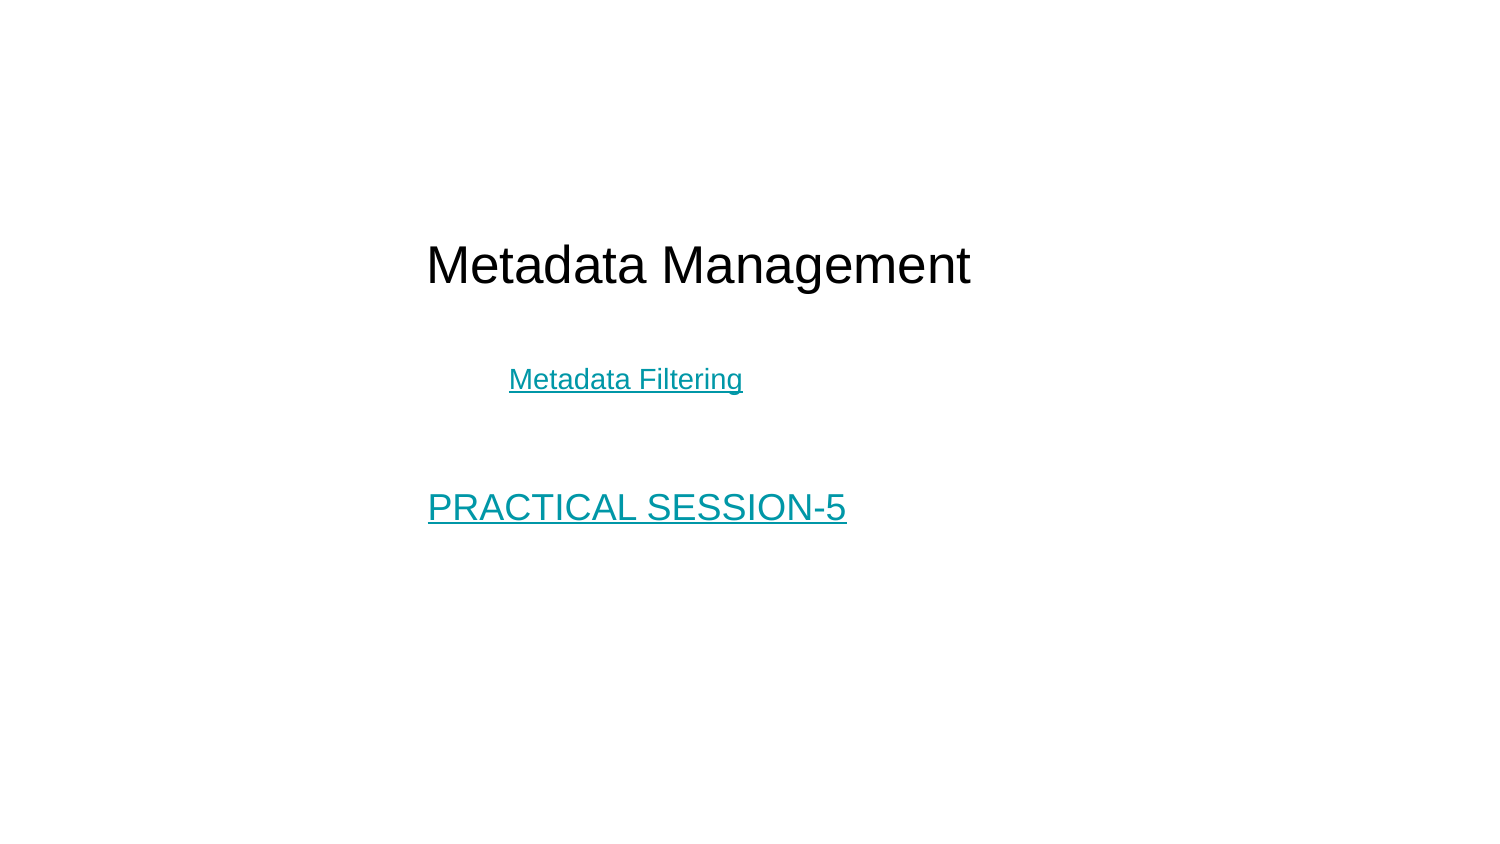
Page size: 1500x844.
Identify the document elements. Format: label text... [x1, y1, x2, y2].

title Metadata Management [0, 216, 1398, 310]
text_box Metadata Filtering [493, 345, 1199, 411]
list PRACTICAL SESSION-5 [412, 460, 1252, 641]
